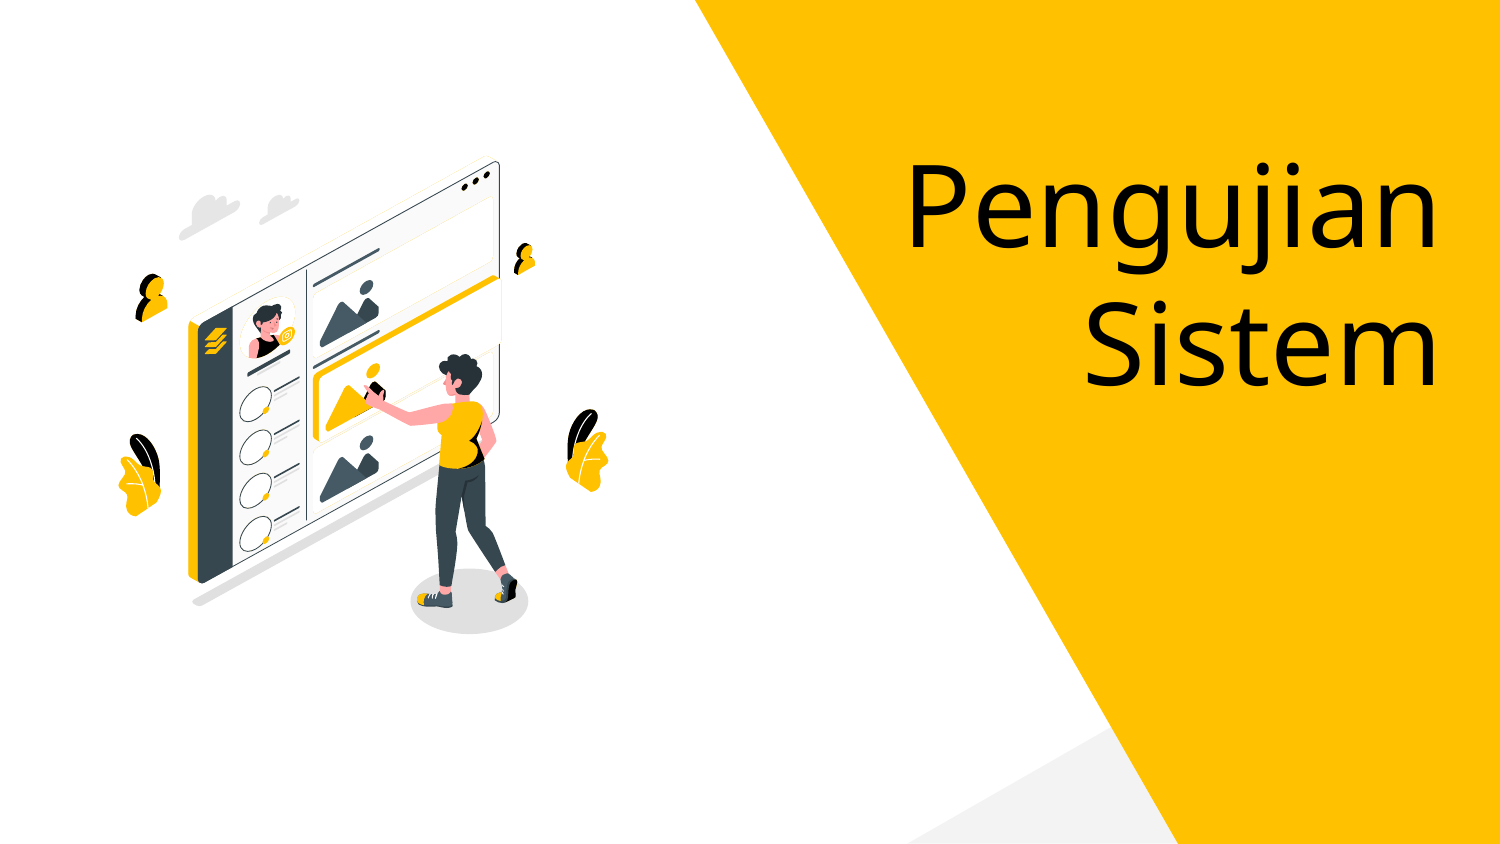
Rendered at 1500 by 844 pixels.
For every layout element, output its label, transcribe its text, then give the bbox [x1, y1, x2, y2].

title Pengujian Sistem [881, 118, 1458, 422]
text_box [117, 155, 610, 635]
